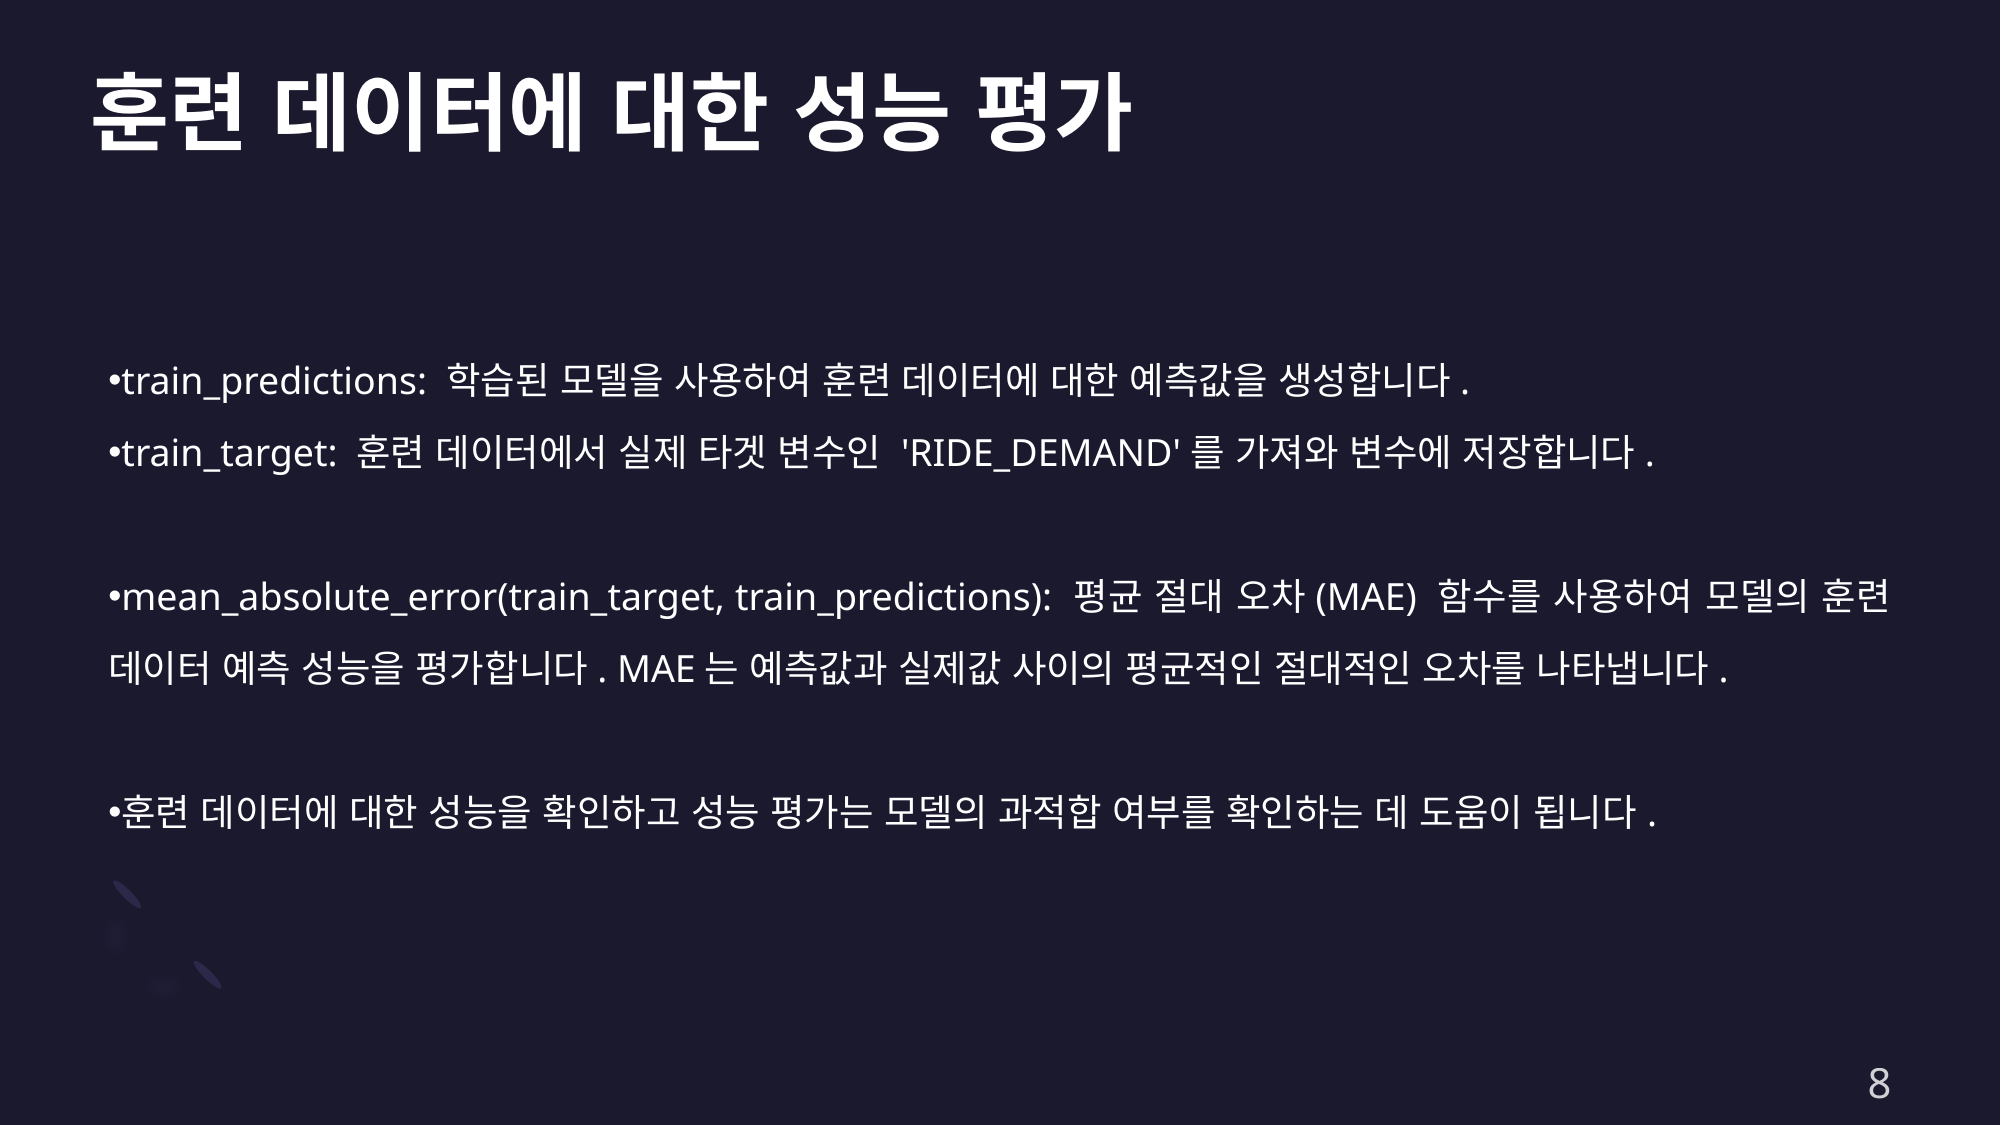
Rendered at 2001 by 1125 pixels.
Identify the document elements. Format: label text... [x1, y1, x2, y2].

slide_number 8 [1632, 1067, 1910, 1093]
title 훈련 데이터에 대한 성능 평가 [90, 48, 1910, 267]
list train_predictions: 학습된 모델을 사용하여 훈련 데이터에 대한 예측값을 생성합니다. train_target: 훈련 데이터에서 실제 타겟 변수인 'RIDE_DEMAND'를 가져와 변수에 저장합니다. mean_absolute_error(train_target, train_predictions): 평균 절대 오차(MAE) 함수를 사용하여 모델의 훈련 데이터 예측 성능을 평가합니다. MAE는 예측값과 실제값 사이의 평균적인 절대적인 오차를 나타냅니다. 훈련 데이터에 대한 성능을 확인하고 성능 평가는 모델의 과적합 여부를 확인하는 데 도움이 됩니다. [90, 267, 1910, 1043]
